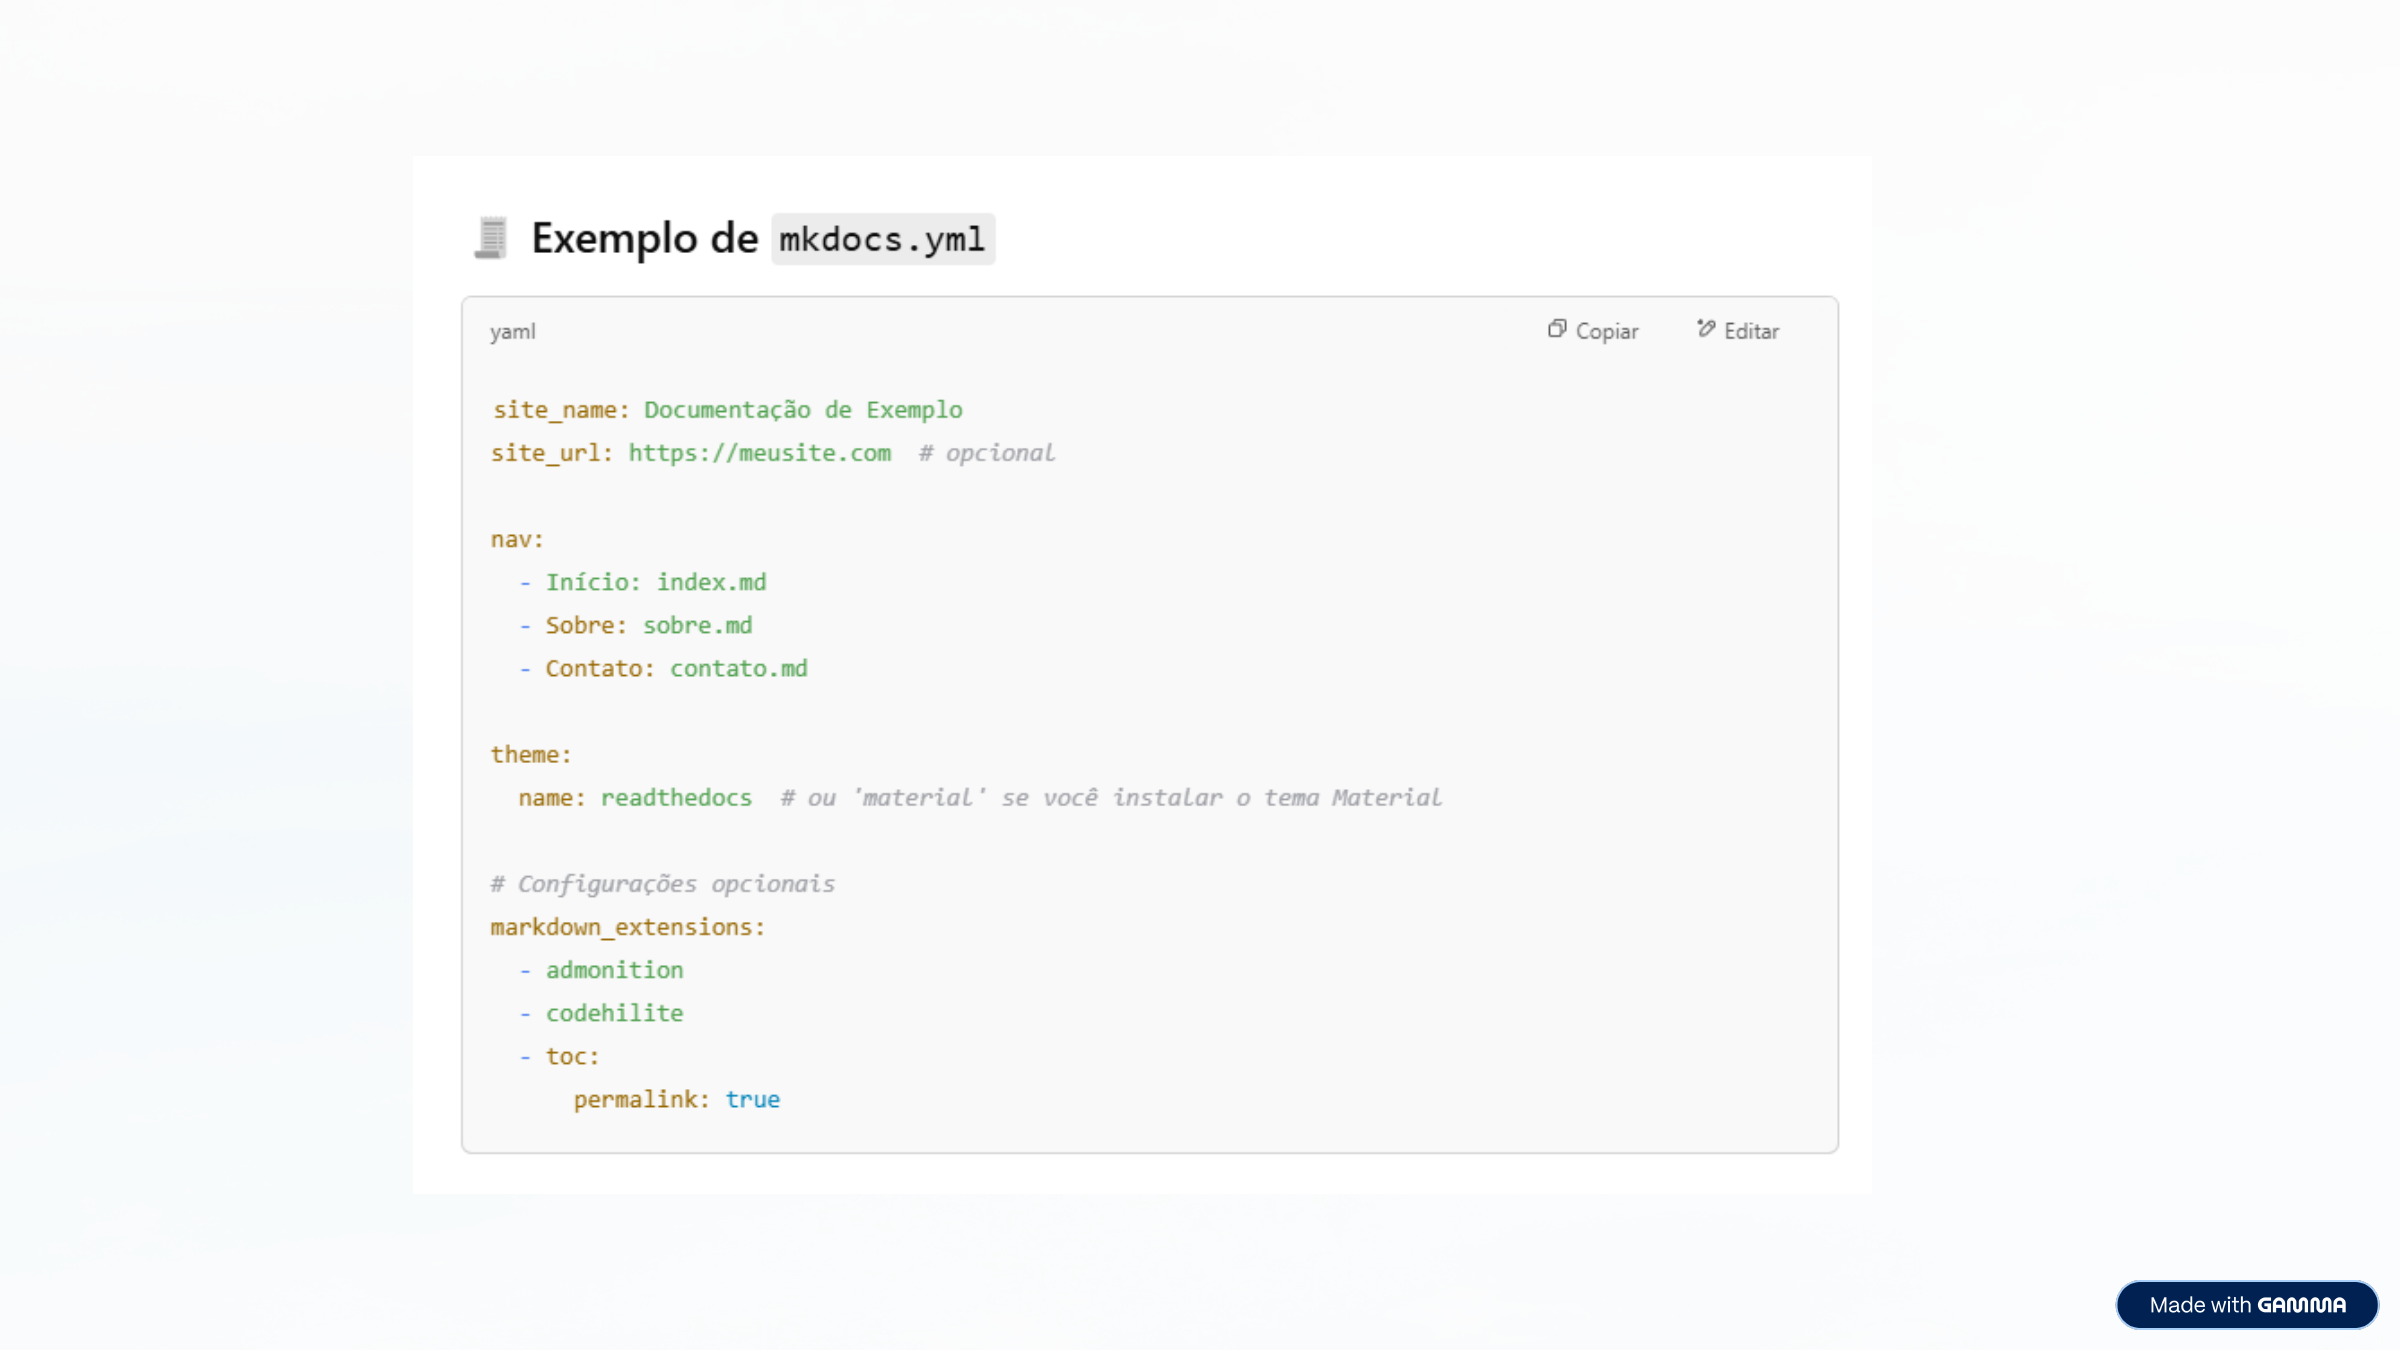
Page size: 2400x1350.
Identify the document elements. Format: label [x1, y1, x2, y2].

picture [2106, 1271, 2389, 1339]
picture [412, 156, 1872, 1194]
